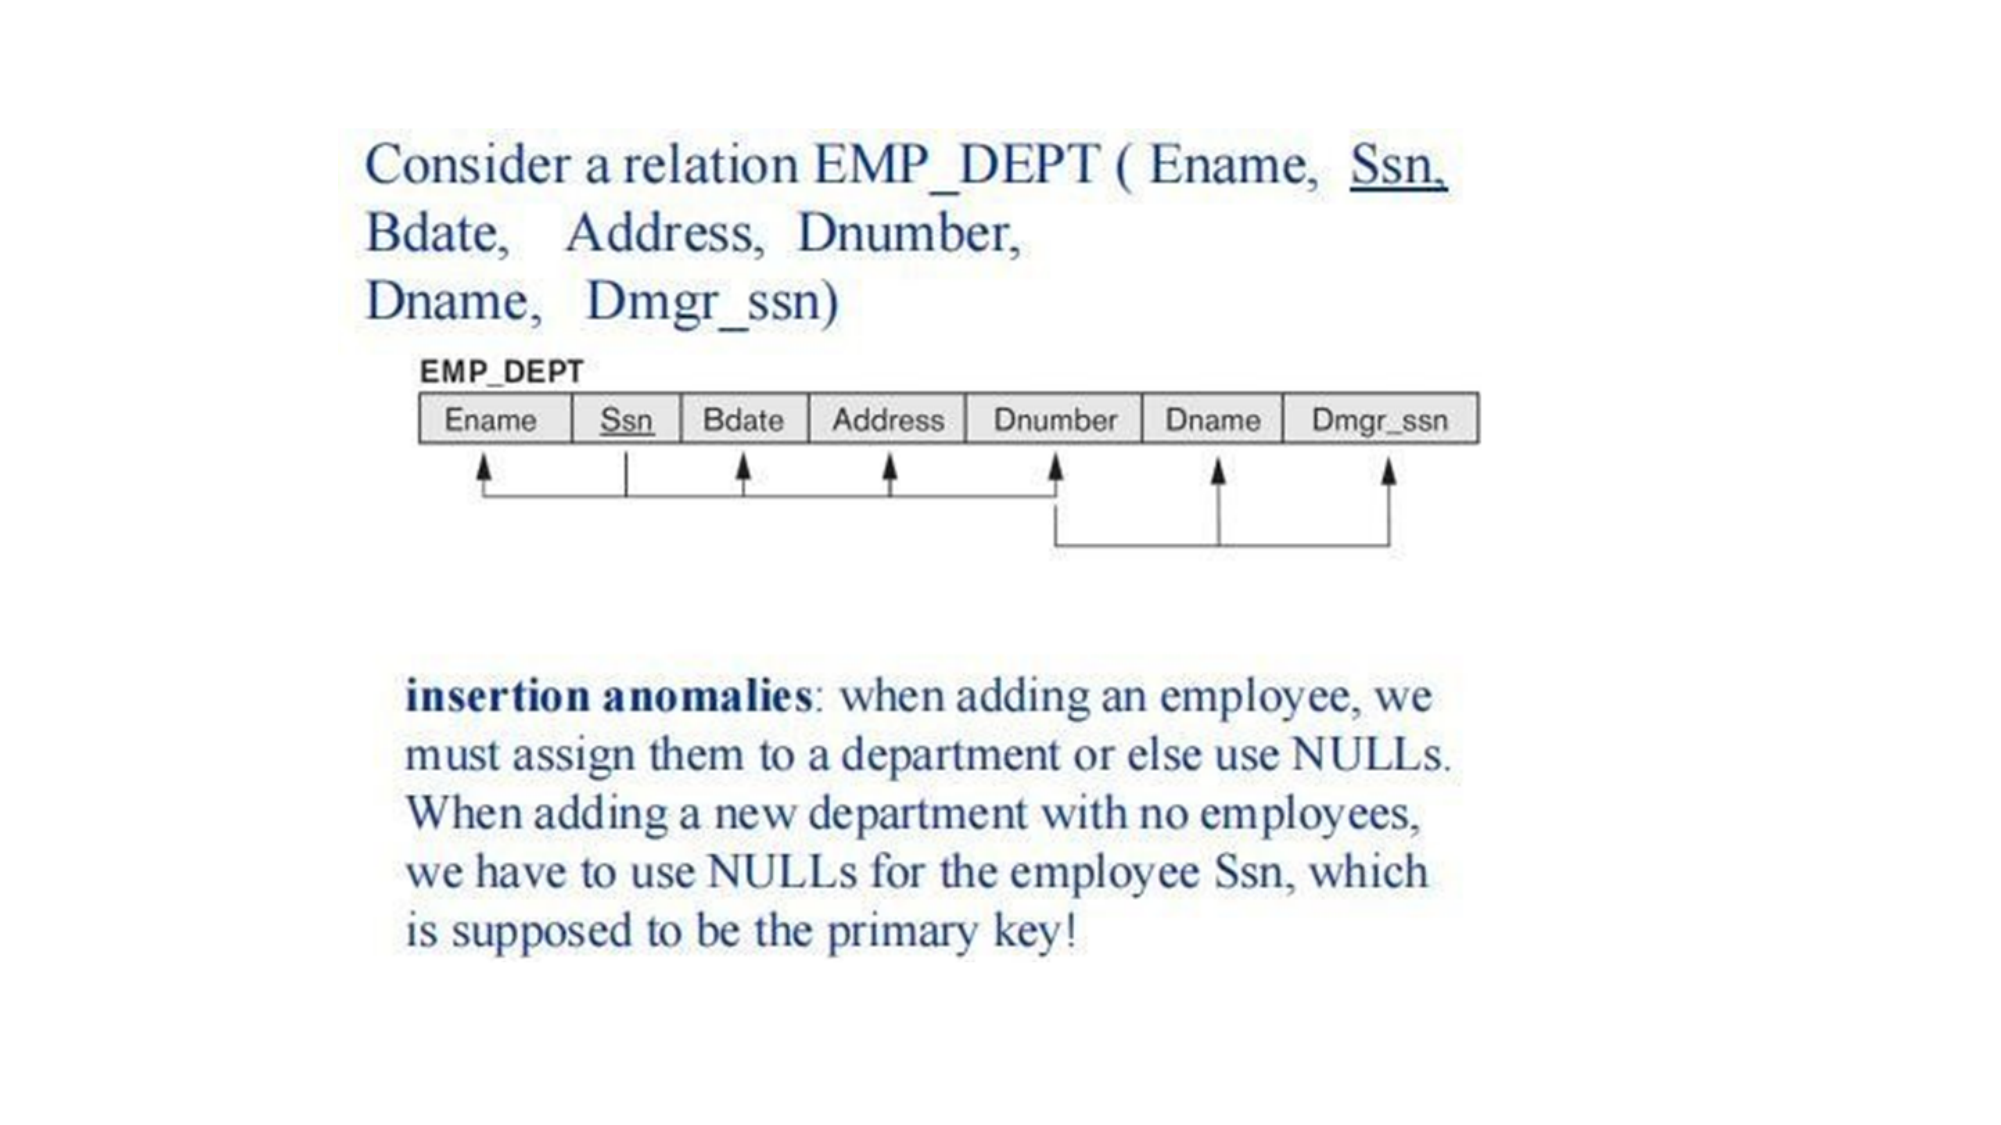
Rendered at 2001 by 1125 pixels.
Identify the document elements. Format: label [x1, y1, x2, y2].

picture [338, 112, 1566, 1004]
